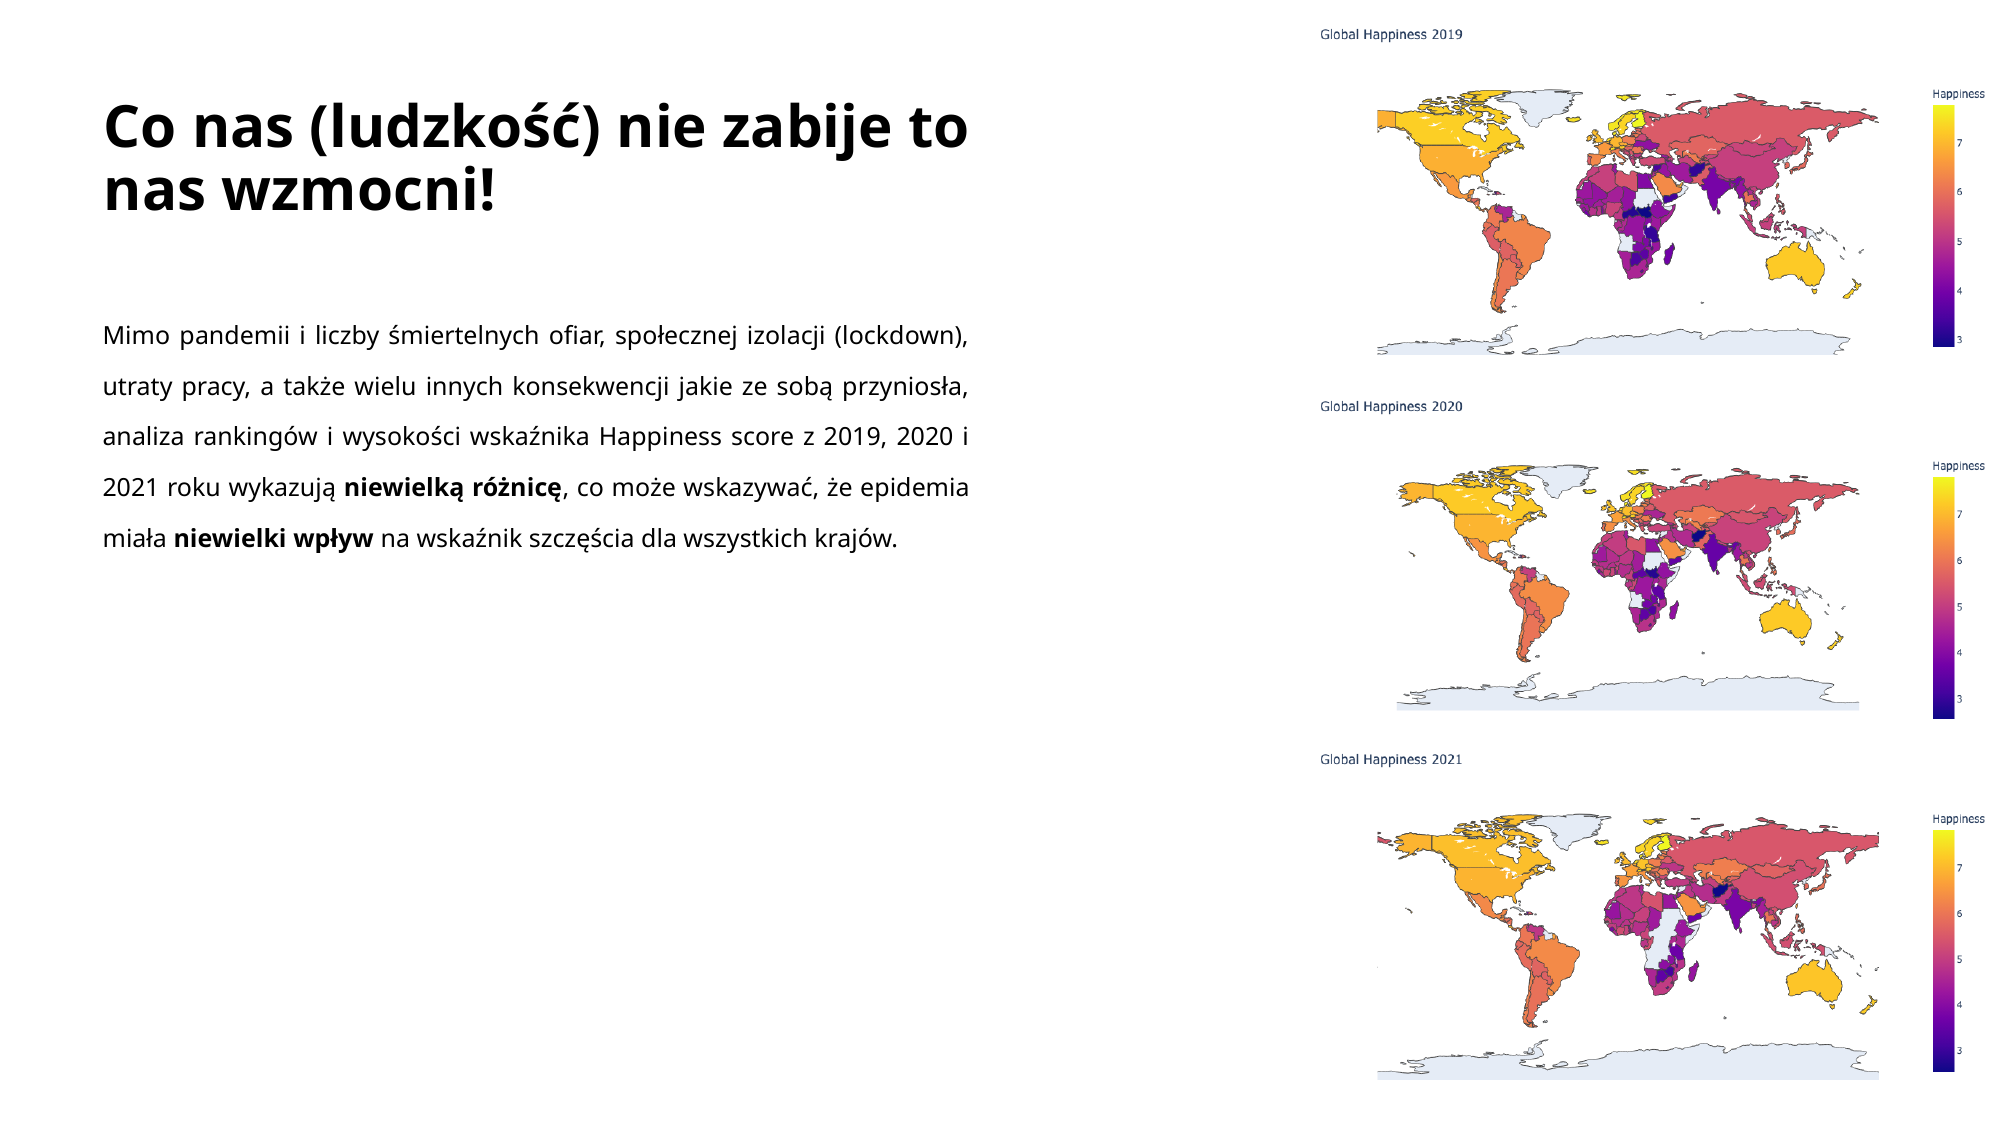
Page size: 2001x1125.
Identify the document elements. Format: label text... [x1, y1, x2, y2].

title Co nas (ludzkość) nie zabije to nas wzmocni! [88, 50, 1010, 269]
picture [1284, 0, 2000, 1125]
list Mimo pandemii i liczby śmiertelnych ofiar, społecznej izolacji (lockdown), utraty pracy, a także wielu innych konsekwencji jakie ze sobą przyniosła, analiza rankingów i wysokości wskaźnika Happiness score z 2019, 2020 i 2021 roku wykazują niewielką różnicę, co może wskazywać, że epidemia miała niewielki wpływ na wskaźnik szczęścia dla wszystkich krajów. [87, 290, 986, 1125]
